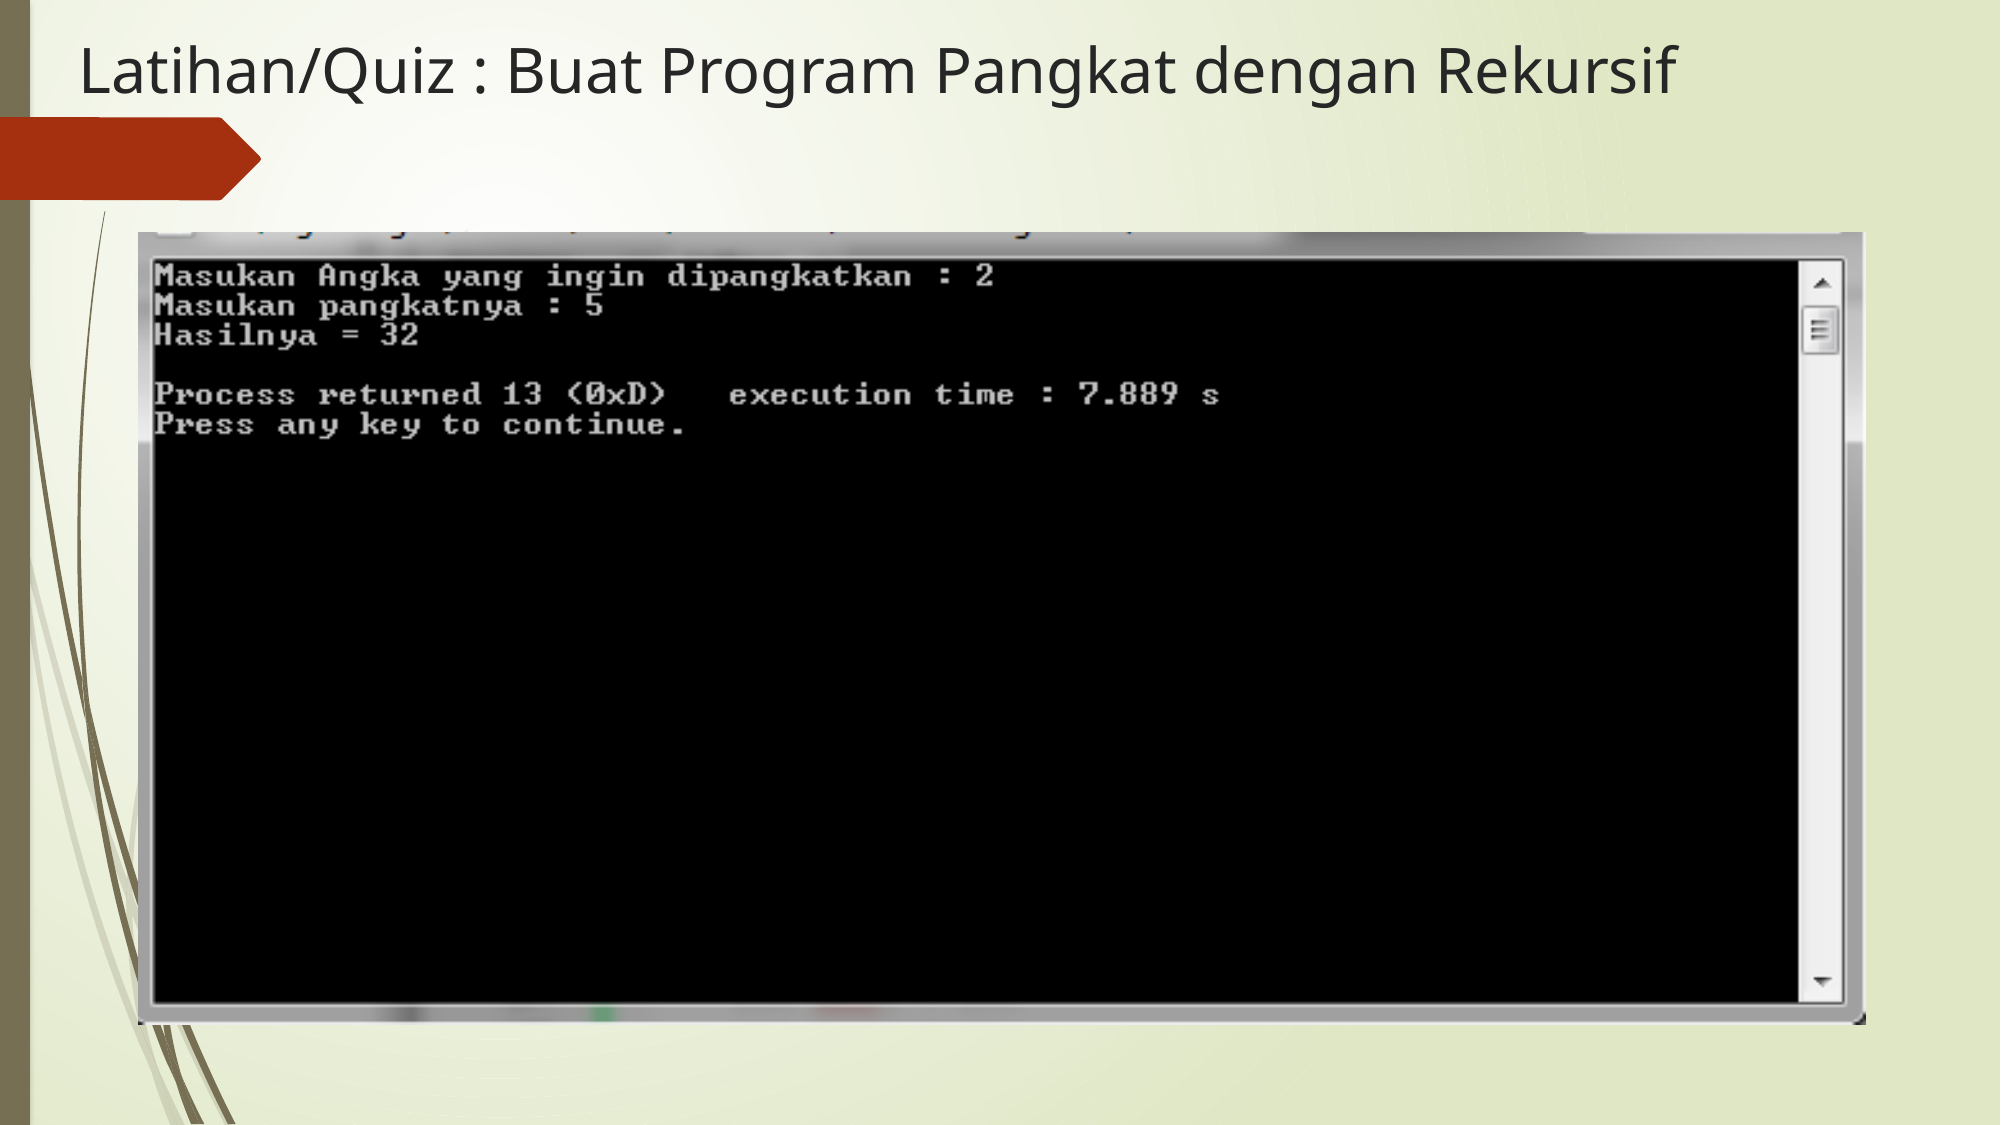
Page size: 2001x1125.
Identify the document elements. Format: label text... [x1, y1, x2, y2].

picture [138, 232, 1866, 1025]
title Latihan/Quiz : Buat Program Pangkat dengan Rekursif [63, 23, 1789, 182]
